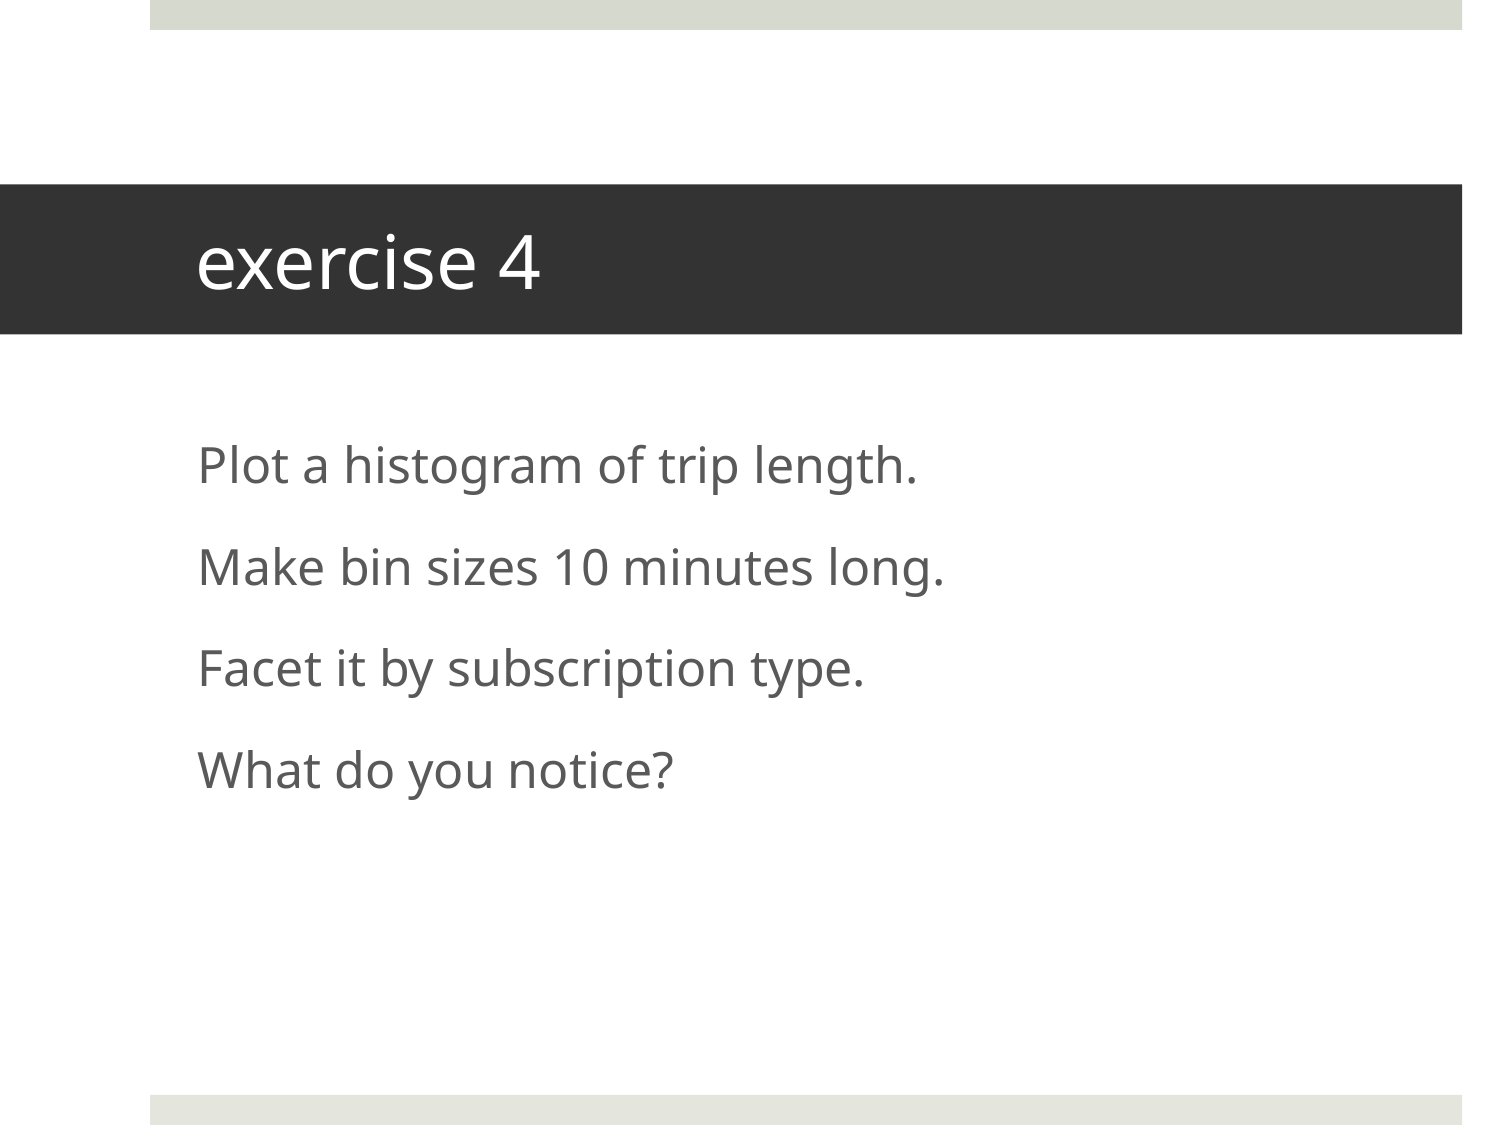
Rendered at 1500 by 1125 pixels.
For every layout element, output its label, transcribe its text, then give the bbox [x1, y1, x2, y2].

list Plot a histogram of trip length. Make bin sizes 10 minutes long. Facet it by subscription type. What do you notice? [182, 425, 1432, 1028]
title exercise 4 [0, 184, 1463, 335]
